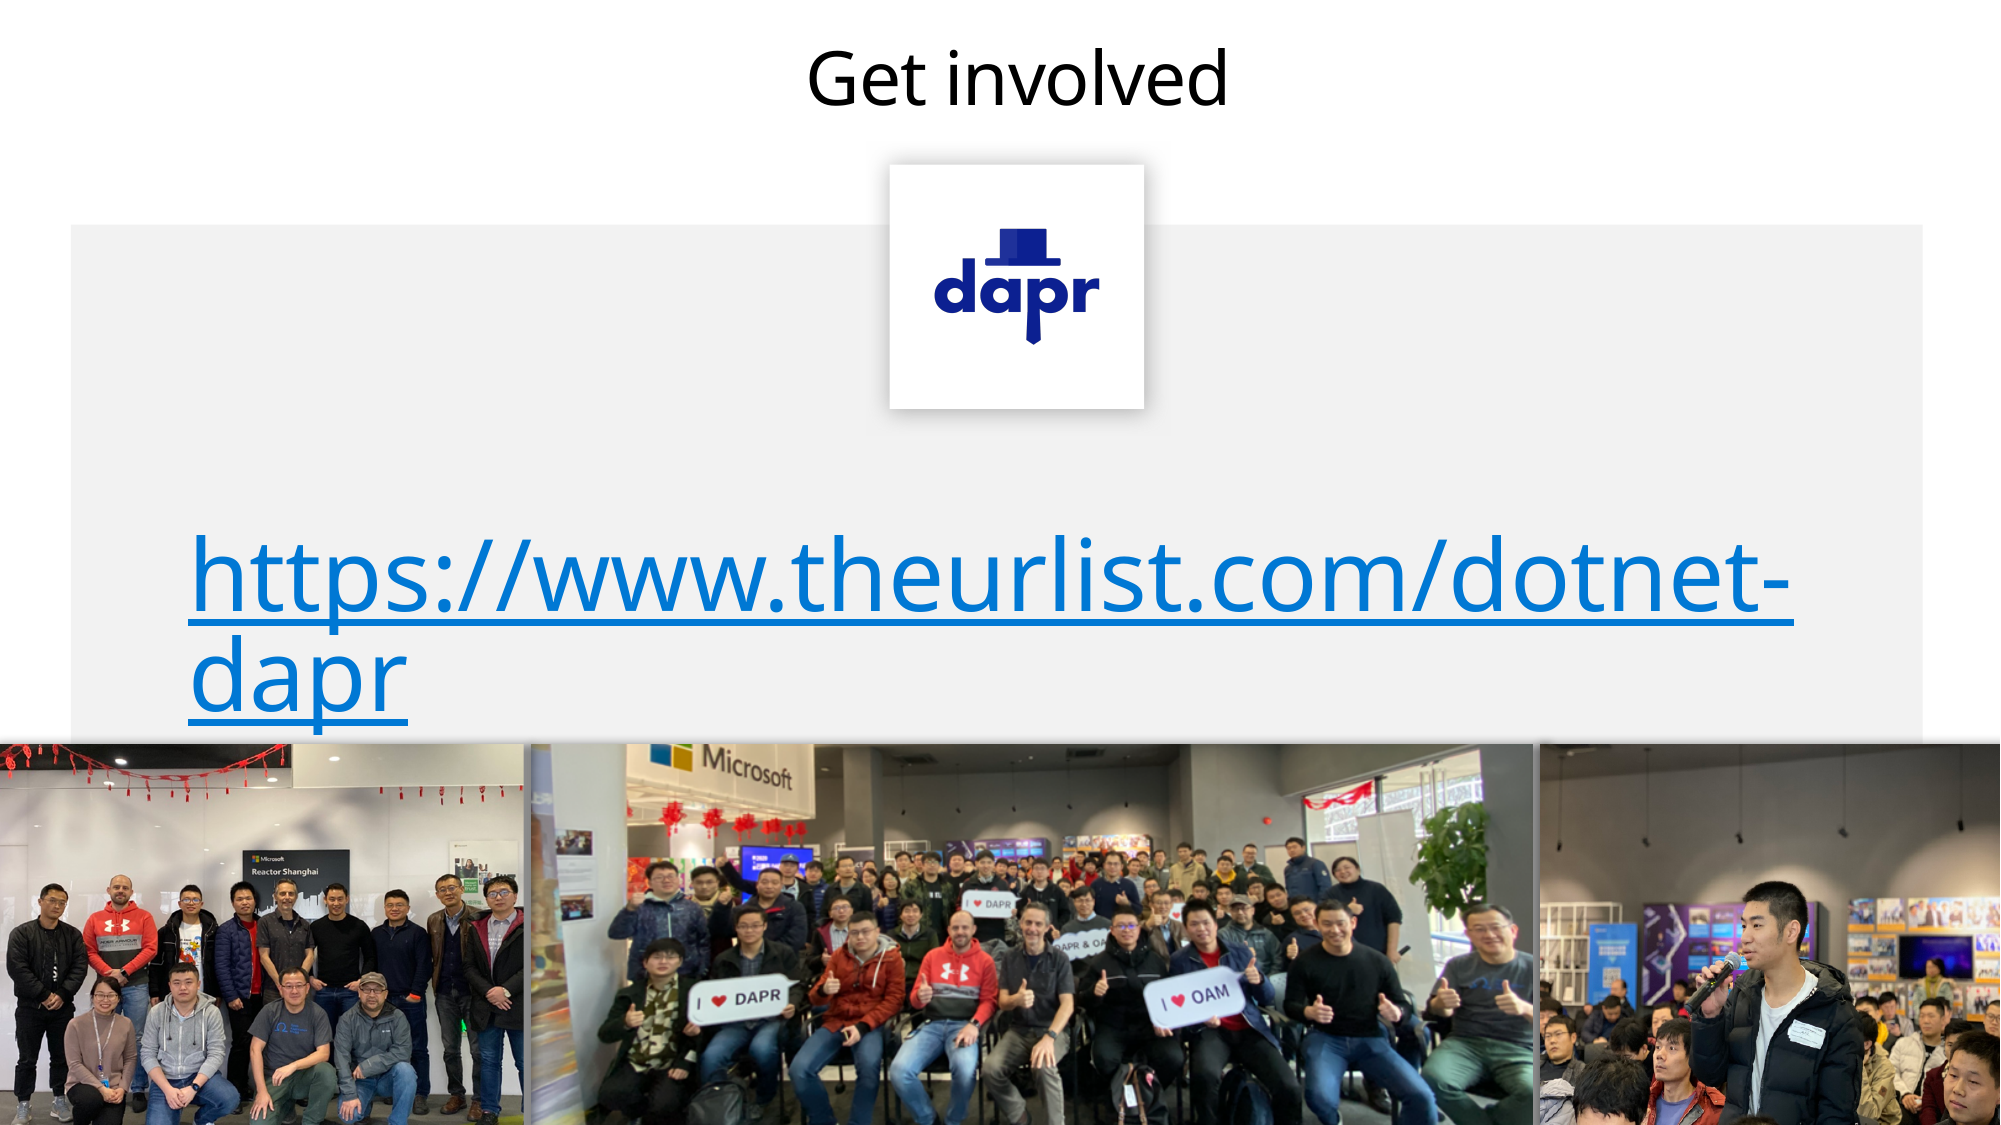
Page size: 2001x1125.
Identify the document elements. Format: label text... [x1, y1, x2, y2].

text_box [0, 744, 2000, 1125]
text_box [889, 164, 1145, 410]
text_box 1 [70, 224, 1923, 737]
text_box https://www.theurlist.com/dotnet-dapr [188, 511, 1850, 648]
title Get involved [115, 30, 1923, 122]
